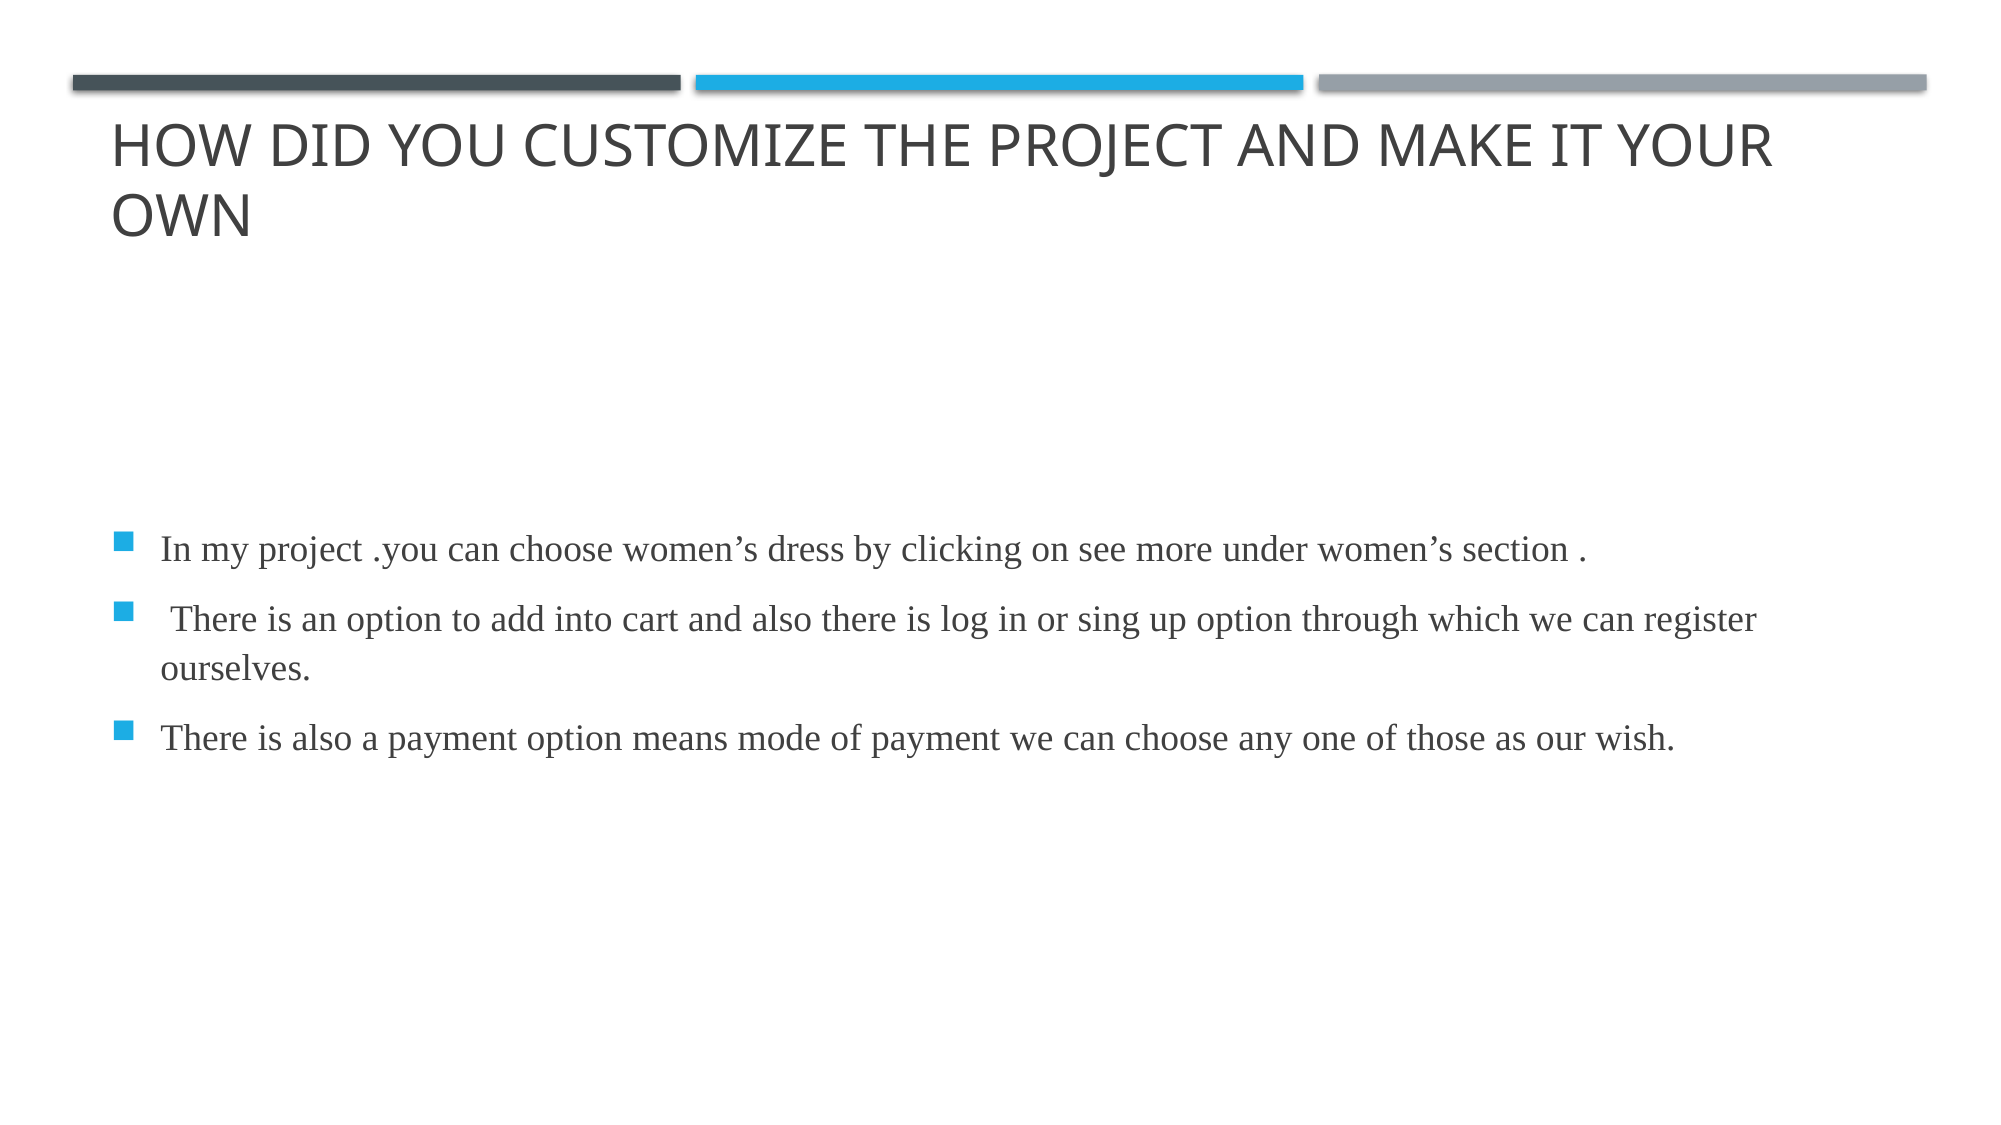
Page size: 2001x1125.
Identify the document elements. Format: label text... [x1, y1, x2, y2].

list In my project .you can choose women’s dress by clicking on see more under women’s section . There is an option to add into cart and also there is log in or sing up option through which we can register ourselves. There is also a payment option means mode of payment we can choose any one of those as our wish. [95, 340, 1905, 937]
title How did you customize the project and make it your own [95, 81, 1905, 276]
